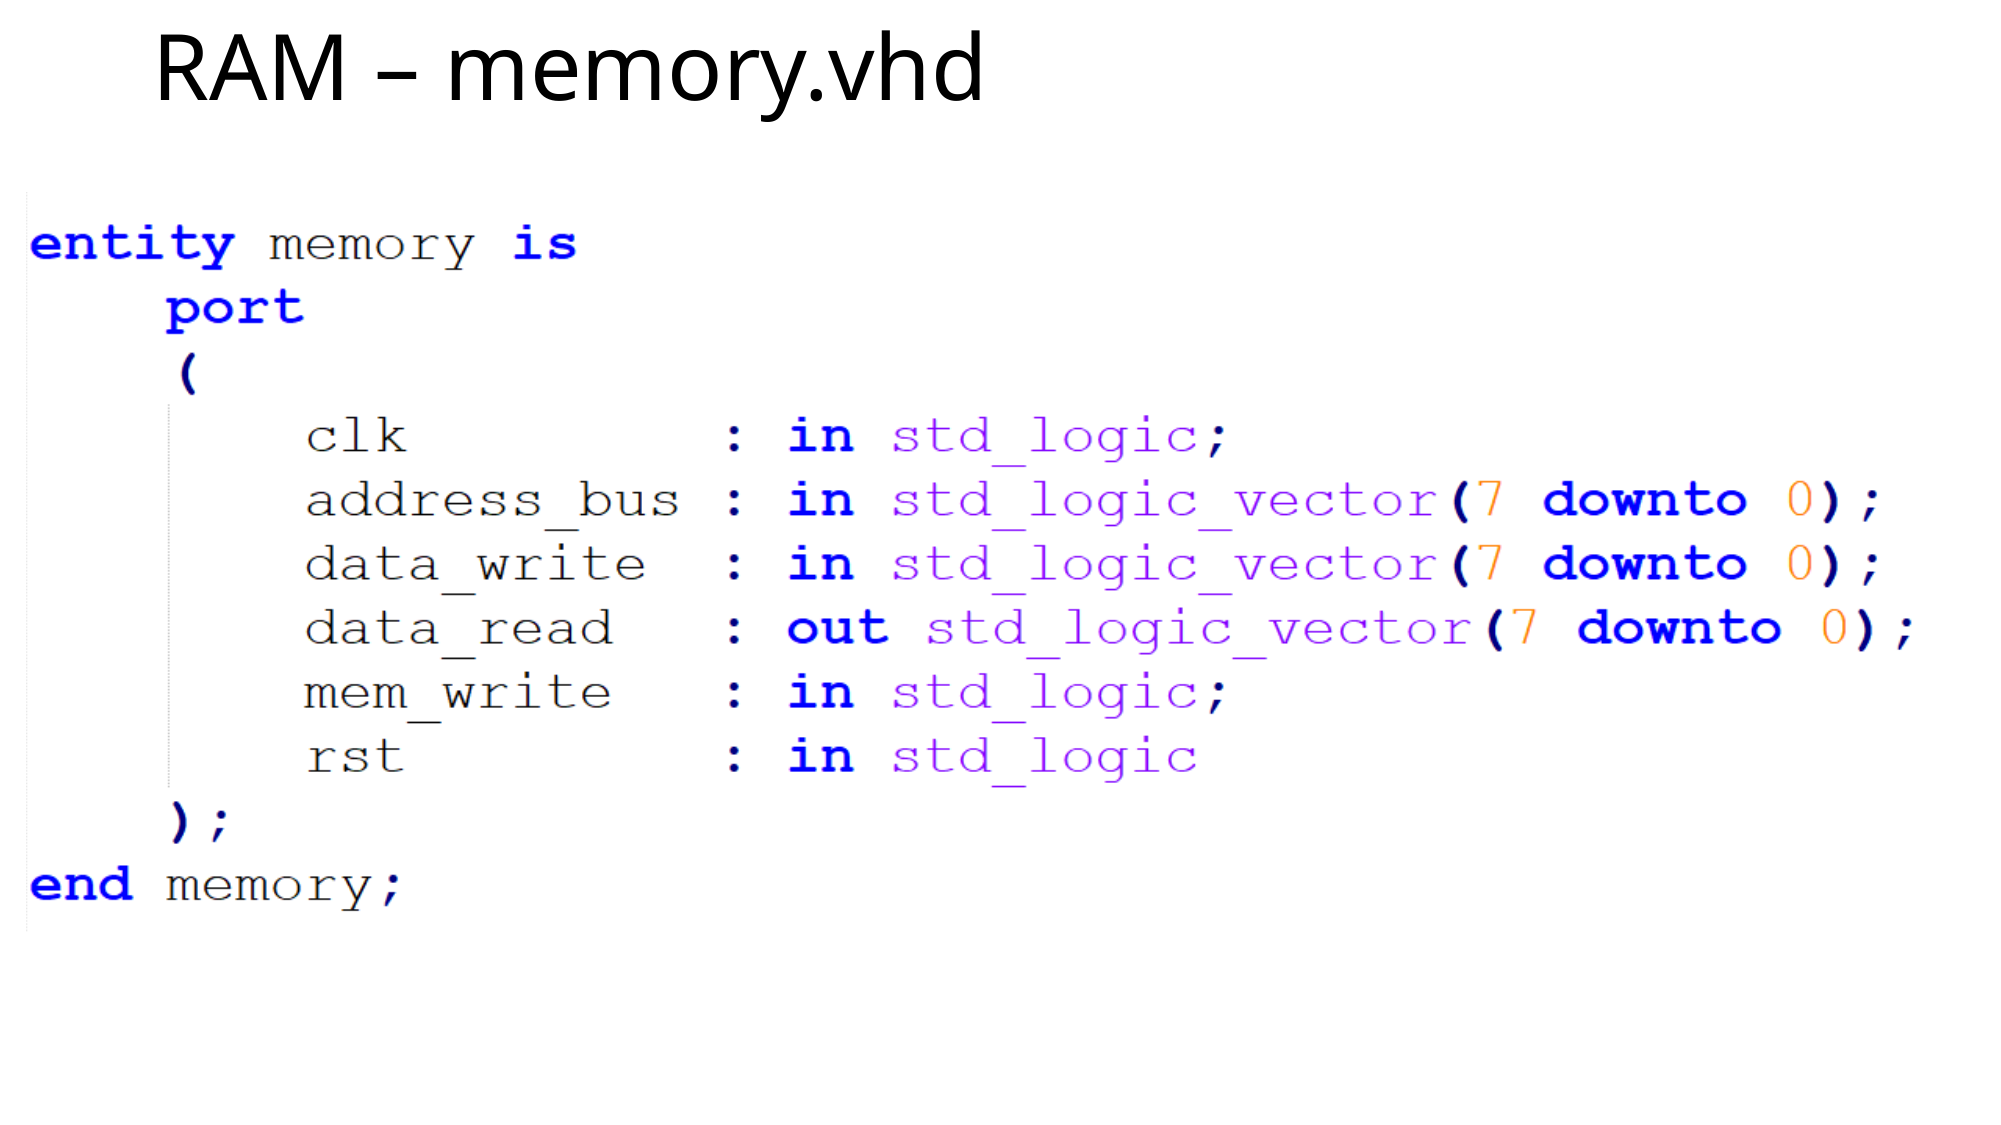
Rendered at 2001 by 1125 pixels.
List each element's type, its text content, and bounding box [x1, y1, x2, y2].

picture [26, 192, 1974, 933]
title RAM – memory.vhd [137, 0, 1863, 142]
